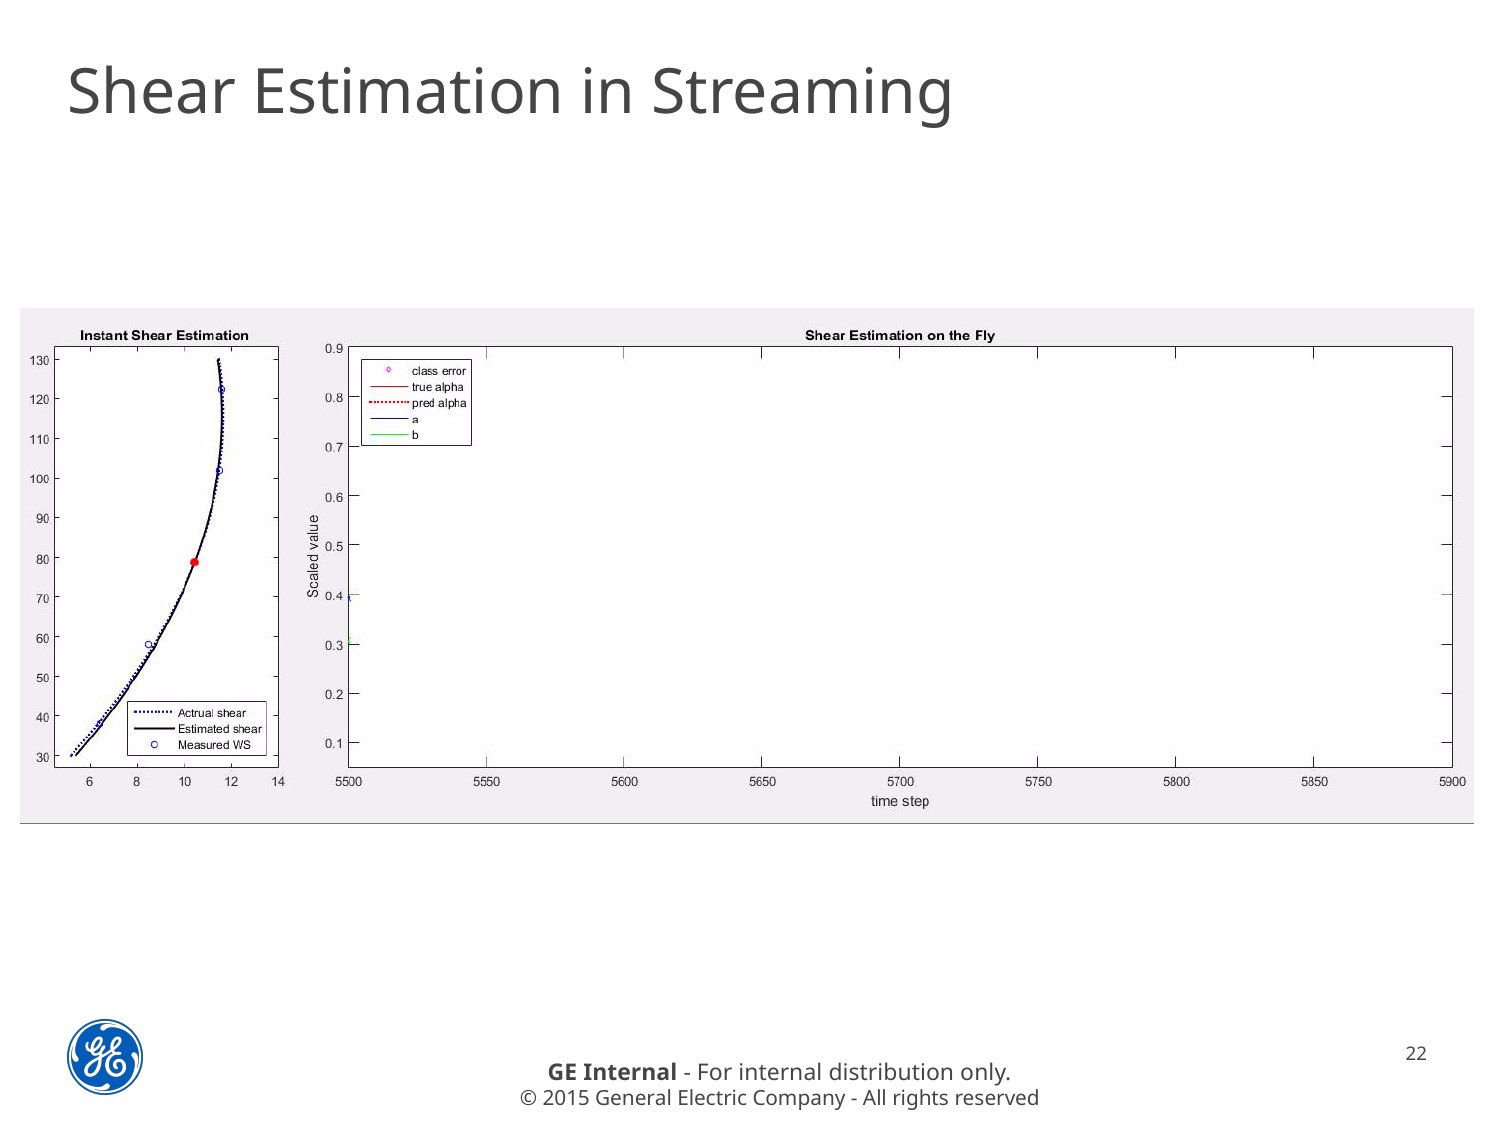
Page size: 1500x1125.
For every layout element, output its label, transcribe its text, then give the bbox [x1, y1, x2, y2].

picture [67, 1019, 143, 1095]
title Shear Estimation in Streaming [67, 60, 1431, 189]
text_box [19, 307, 1475, 825]
